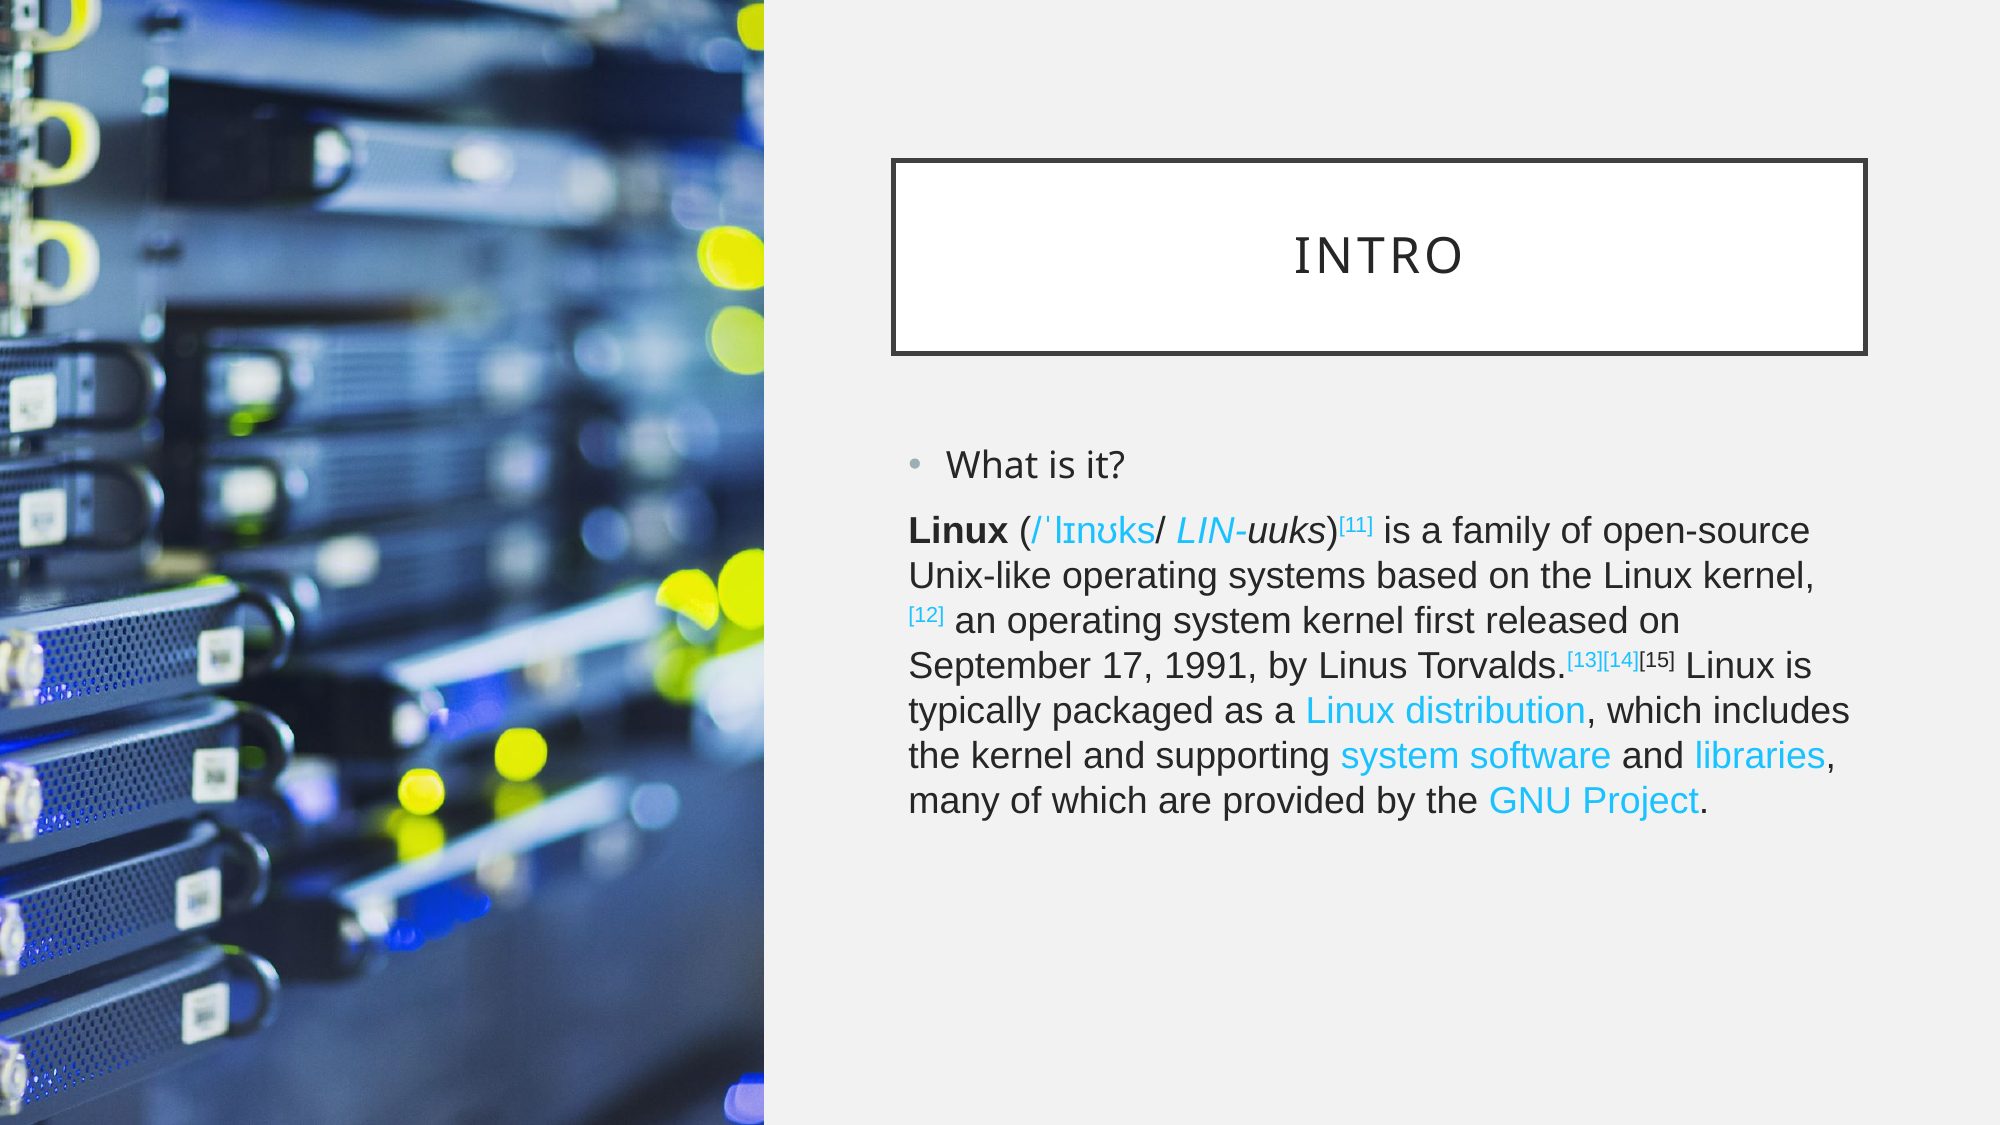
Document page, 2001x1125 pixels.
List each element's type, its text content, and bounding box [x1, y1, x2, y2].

picture [0, 0, 764, 1125]
list What is it? Linux (/ˈlɪnʊks/ LIN-uuks)[11] is a family of open-source Unix-like operating systems based on the Linux kernel,[12] an operating system kernel first released on September 17, 1991, by Linus Torvalds.[13][14][15] Linux is typically packaged as a Linux distribution, which includes the kernel and supporting system software and libraries, many of which are provided by the GNU Project. [893, 433, 1866, 968]
title INTRO [891, 158, 1868, 356]
